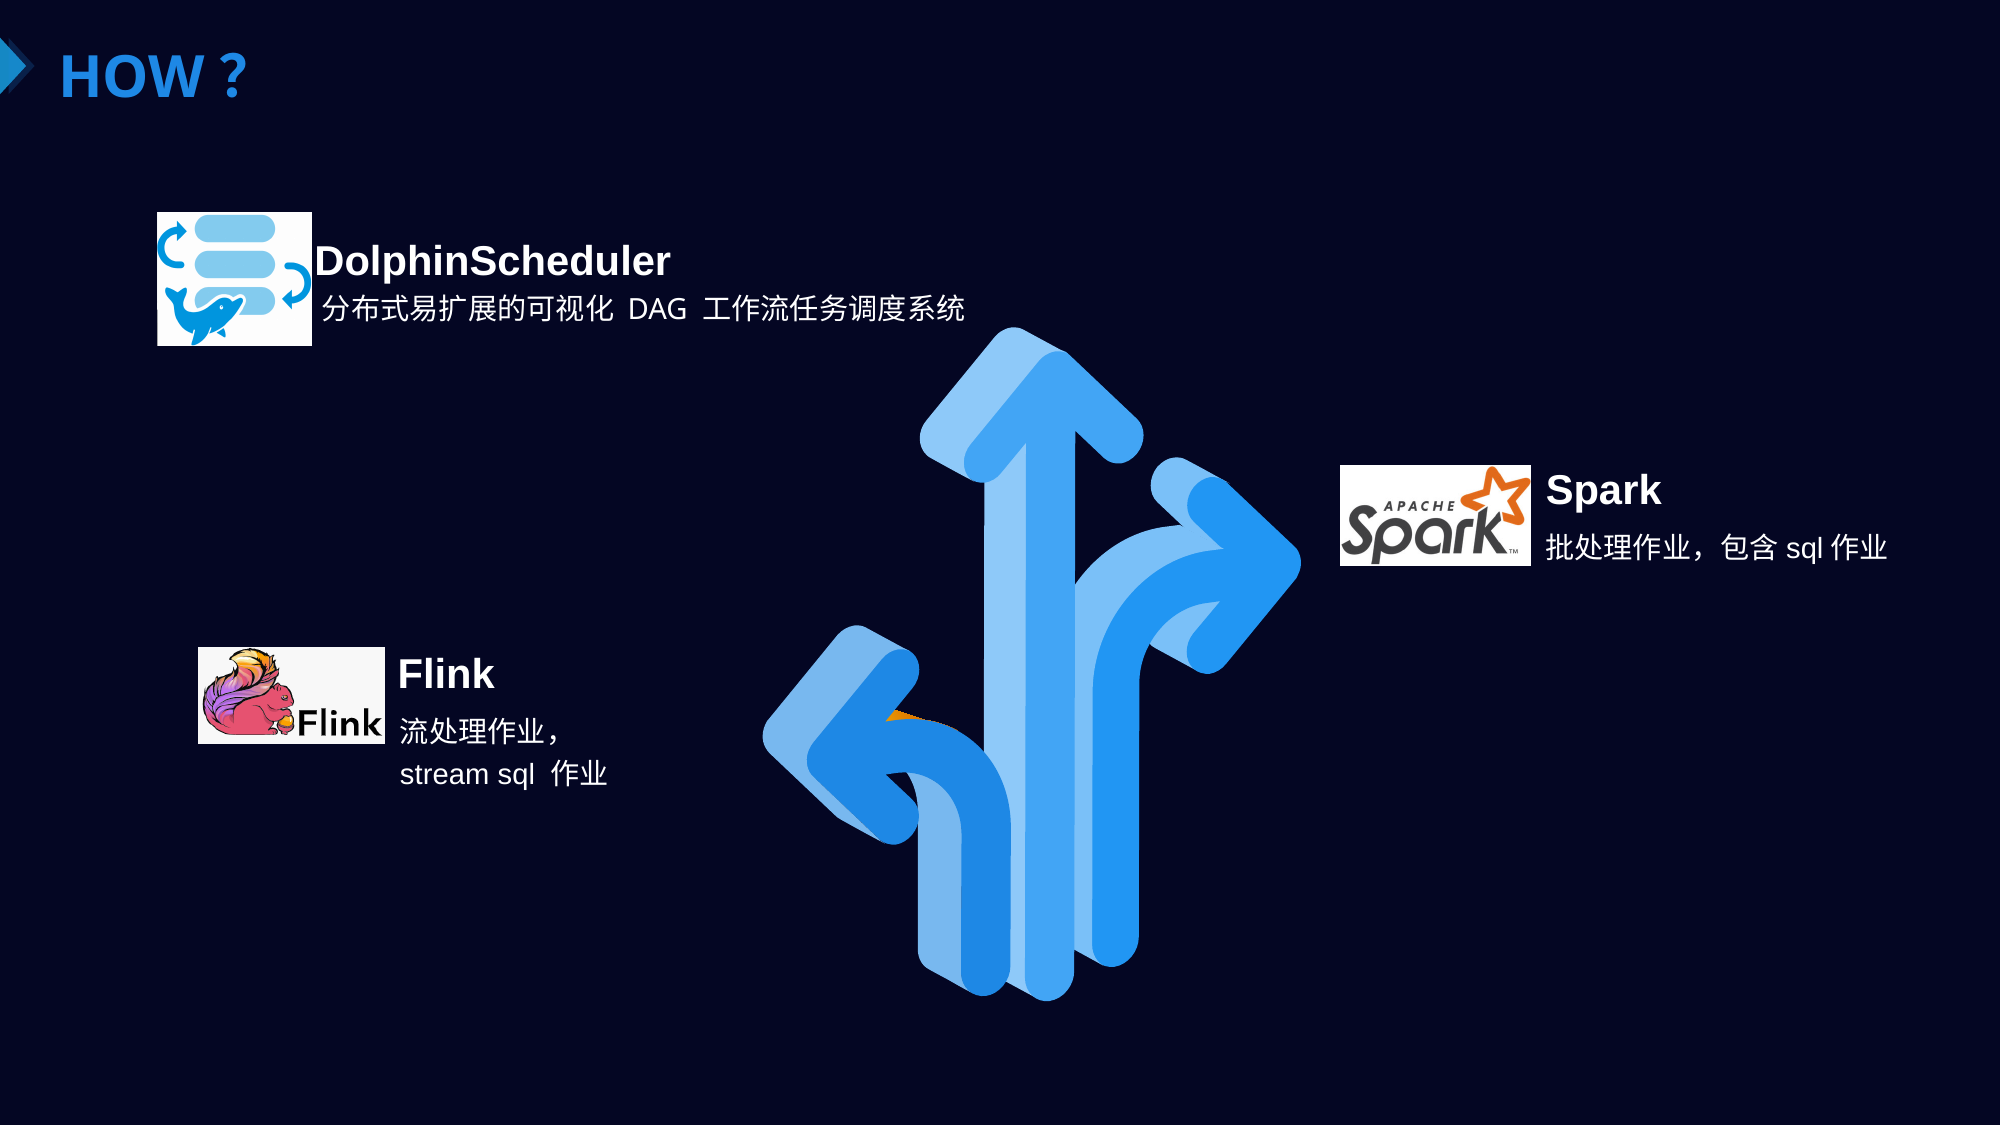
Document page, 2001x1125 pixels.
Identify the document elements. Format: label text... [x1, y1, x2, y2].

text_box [382, 639, 855, 800]
title HOW？ [43, 0, 1693, 117]
picture [1340, 464, 1531, 566]
picture [157, 212, 312, 346]
picture [198, 647, 385, 744]
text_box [1530, 455, 2000, 573]
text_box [761, 326, 1303, 1003]
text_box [286, 216, 999, 376]
